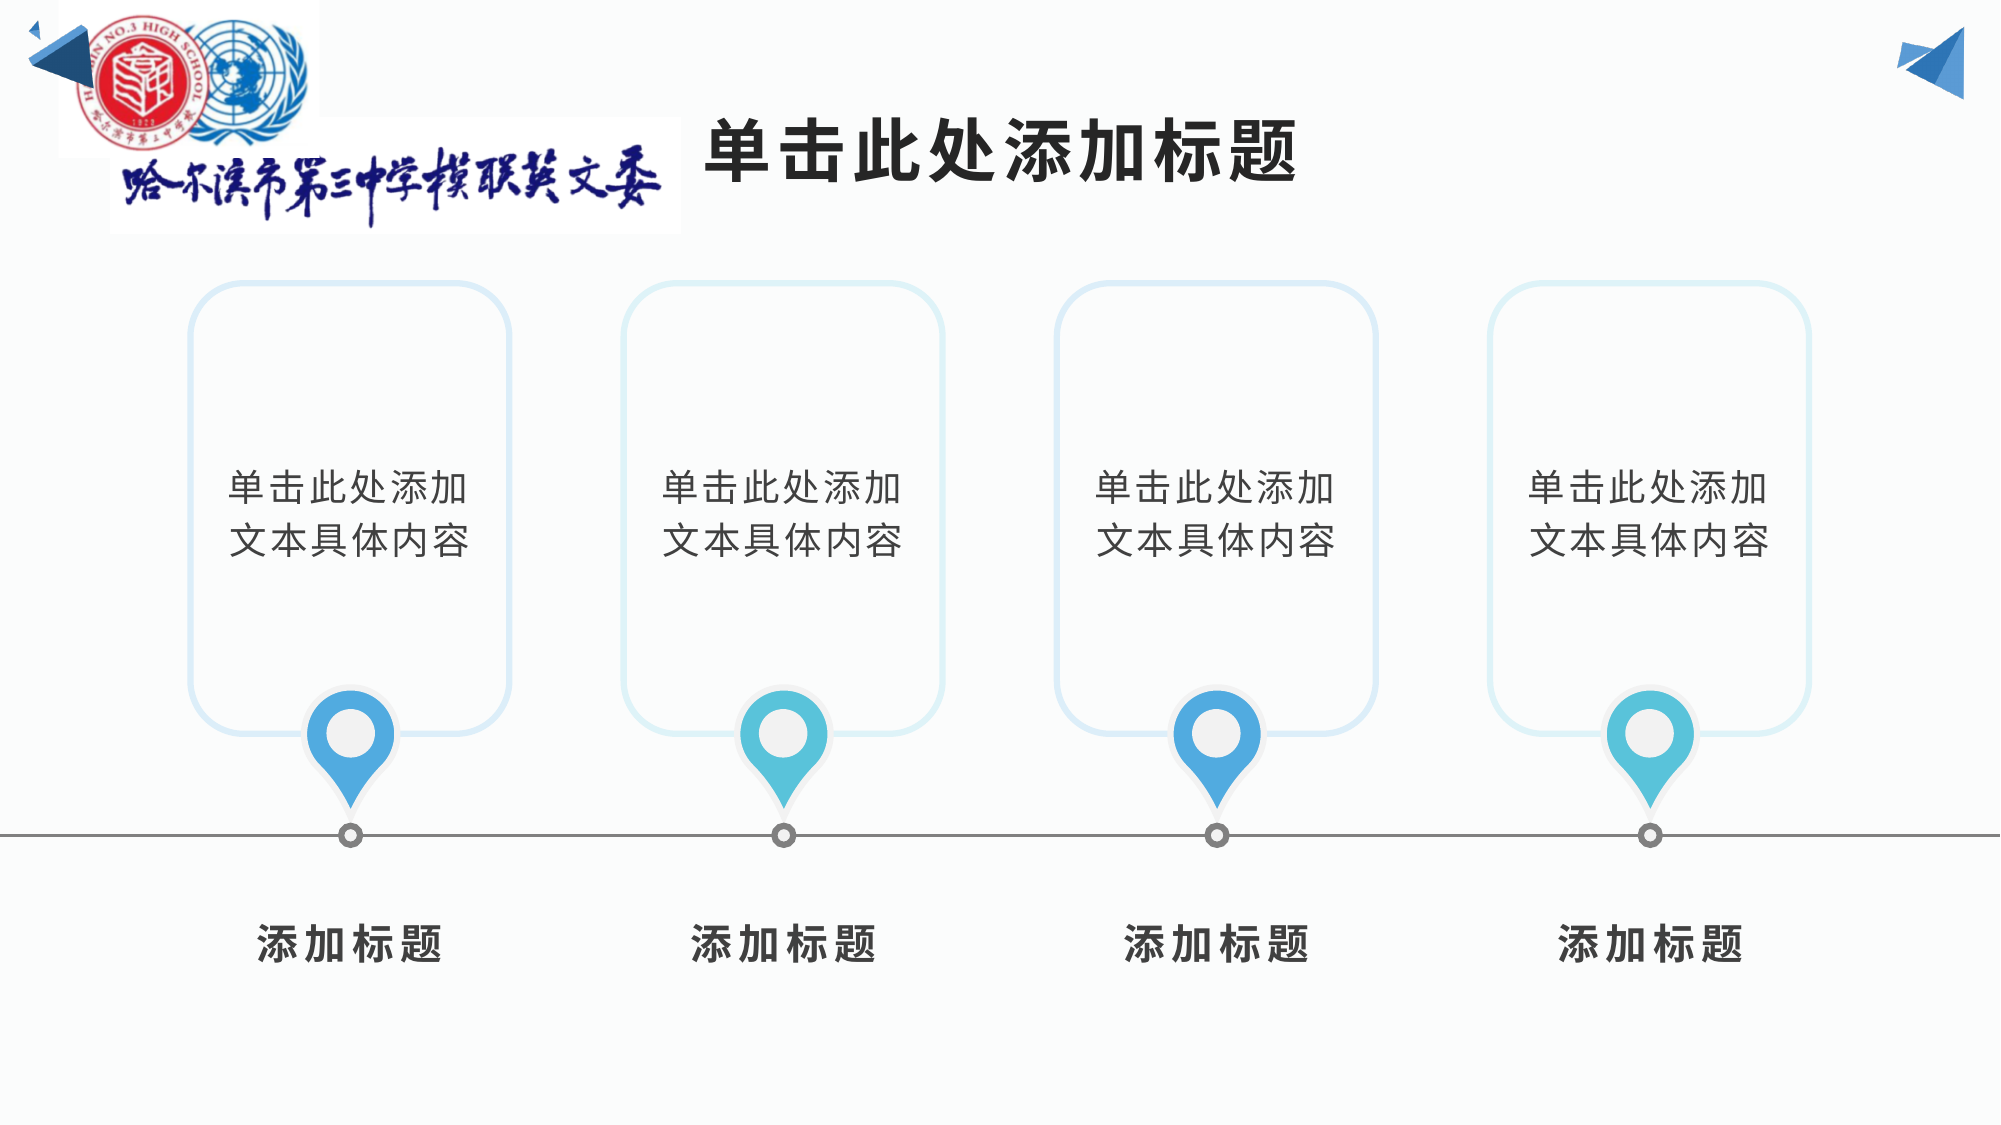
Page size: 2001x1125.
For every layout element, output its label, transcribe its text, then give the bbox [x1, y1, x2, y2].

text_box 单击此处添加文本具体内容 [189, 282, 511, 735]
text_box 添加标题 [1480, 900, 1821, 1042]
text_box [1639, 836, 1661, 846]
text_box [340, 836, 362, 846]
text_box 单击此处添加标题 [99, 83, 1901, 199]
text_box 添加标题 [613, 900, 953, 1042]
text_box 添加标题 [179, 900, 520, 1042]
text_box [1206, 836, 1228, 846]
text_box [1169, 686, 1265, 820]
text_box [1191, 708, 1242, 759]
text_box [1624, 708, 1675, 759]
text_box 单击此处添加文本具体内容 [1489, 282, 1811, 735]
picture [1881, 0, 2000, 112]
picture [0, 0, 320, 158]
text_box [302, 686, 399, 820]
text_box 添加标题 [1046, 900, 1387, 1042]
picture [109, 199, 682, 234]
text_box [1639, 824, 1661, 835]
text_box [757, 708, 809, 759]
text_box 单击此处添加文本具体内容 [1055, 282, 1377, 735]
text_box [1602, 686, 1699, 820]
text_box [1206, 824, 1228, 835]
text_box 单击此处添加文本具体内容 [622, 282, 944, 735]
text_box [736, 686, 832, 820]
text_box [340, 824, 362, 835]
text_box [773, 836, 795, 846]
text_box [325, 708, 376, 759]
text_box [773, 824, 795, 835]
